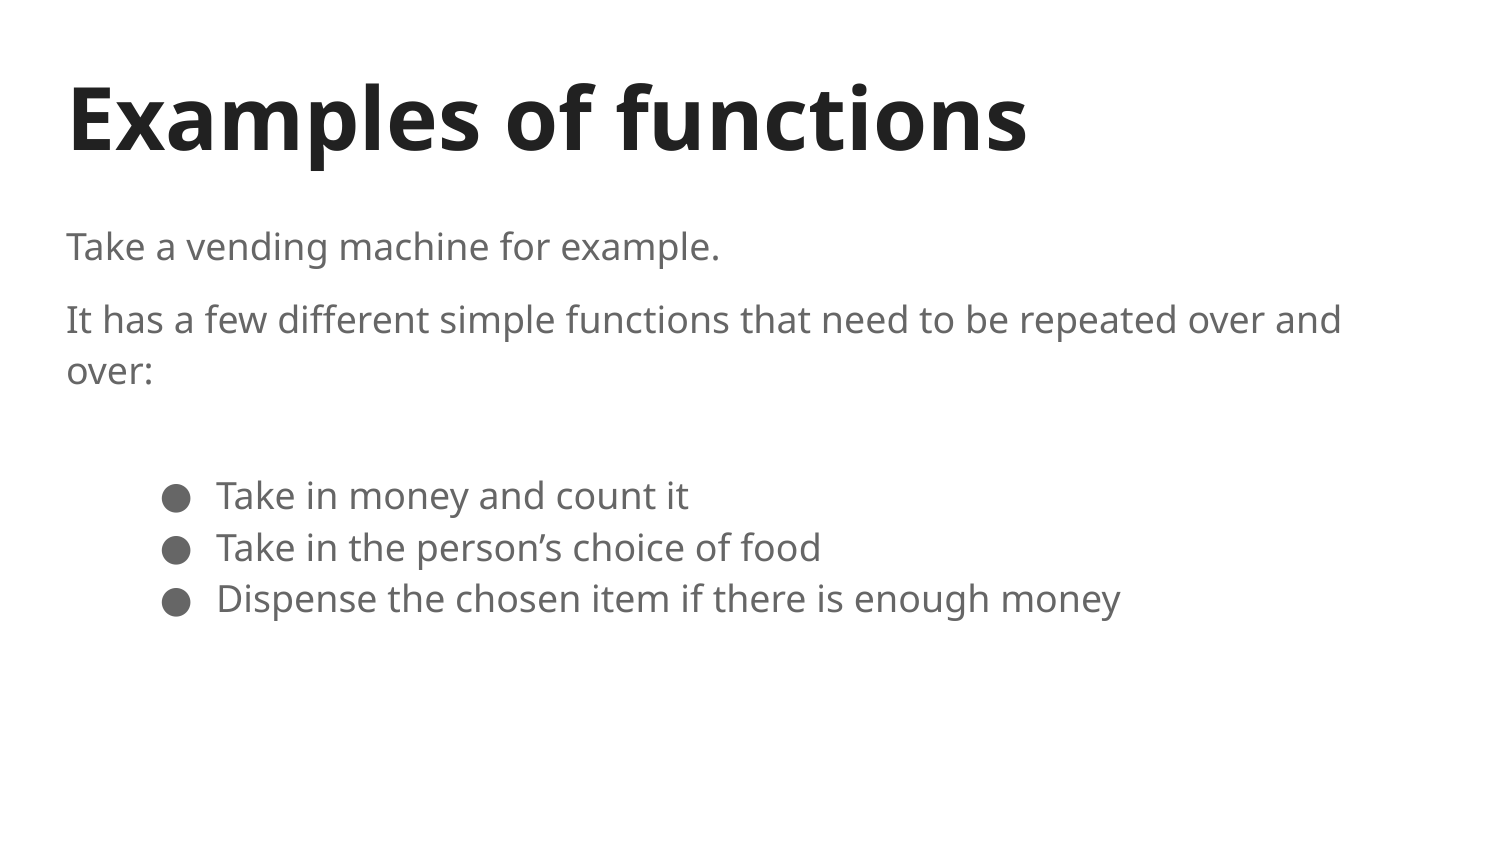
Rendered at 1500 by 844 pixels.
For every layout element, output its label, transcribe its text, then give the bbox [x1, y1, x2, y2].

title Examples of functions [51, 48, 1449, 180]
list Take a vending machine for example. It has a few different simple functions that need to be repeated over and over: Take in money and count it Take in the person’s choice of food Dispense the chosen item if there is enough money [51, 201, 1449, 750]
